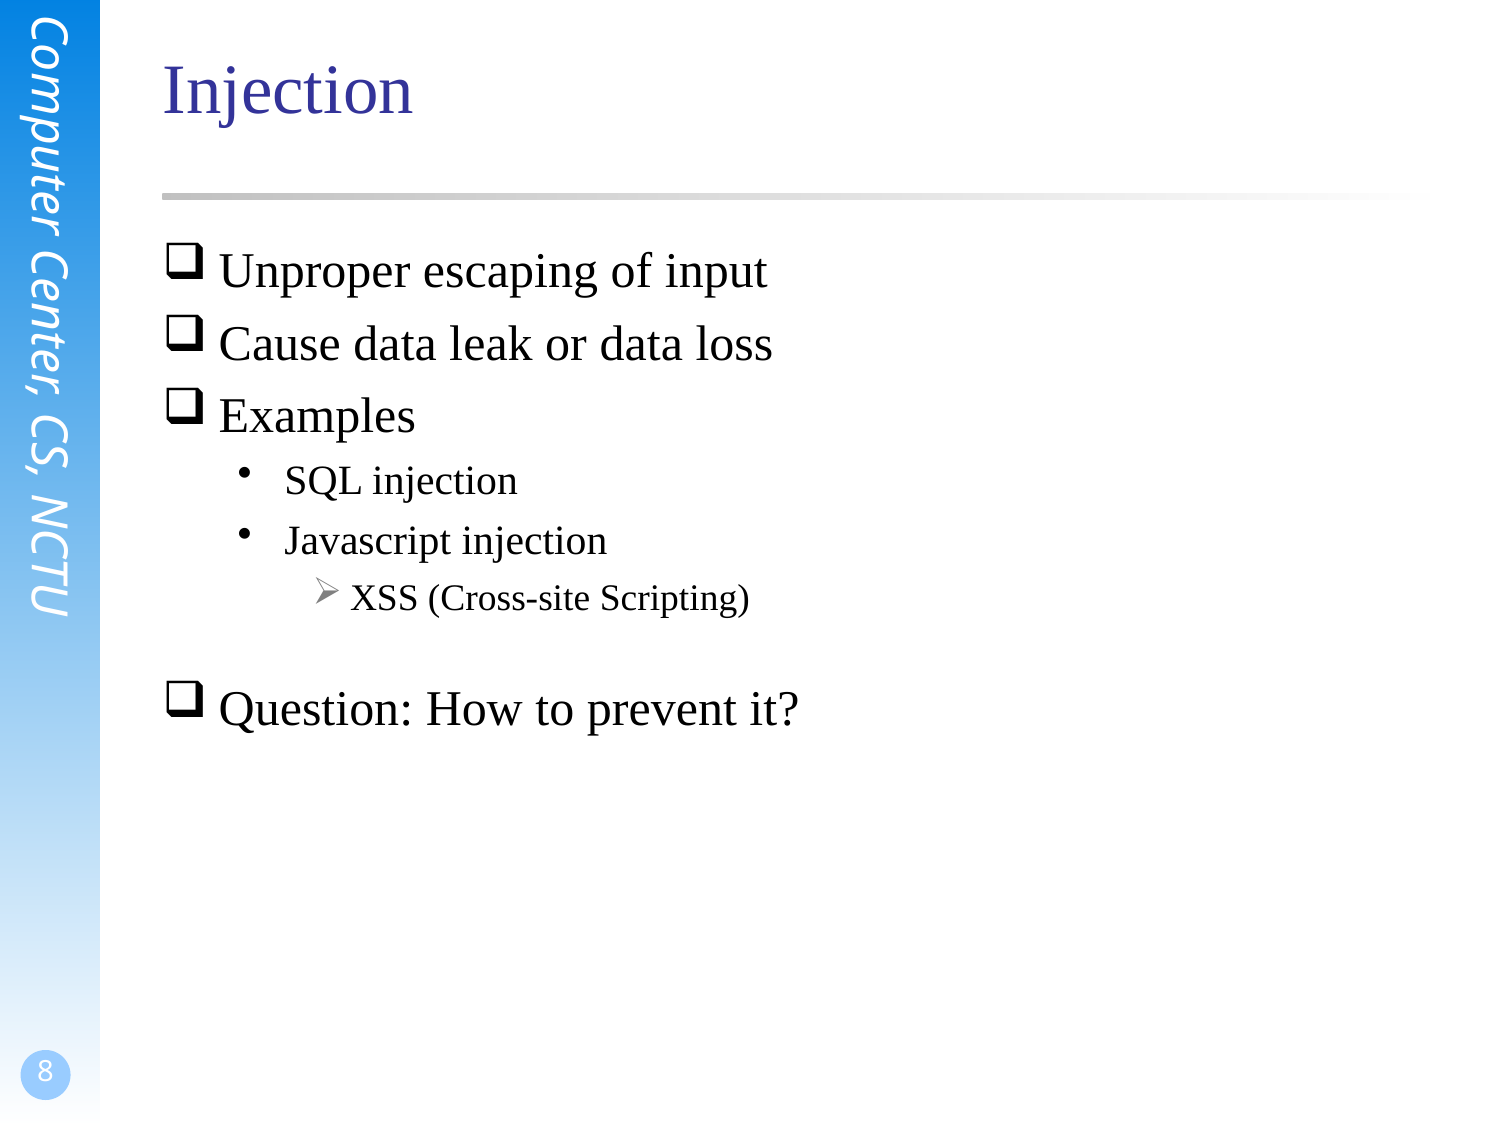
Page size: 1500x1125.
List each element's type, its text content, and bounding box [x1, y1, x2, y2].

list Unproper escaping of input Cause data leak or data loss Examples SQL injection Javascript injection XSS (Cross-site Scripting) Question: How to prevent it? [162, 237, 1438, 1000]
title Injection [162, 42, 1438, 231]
